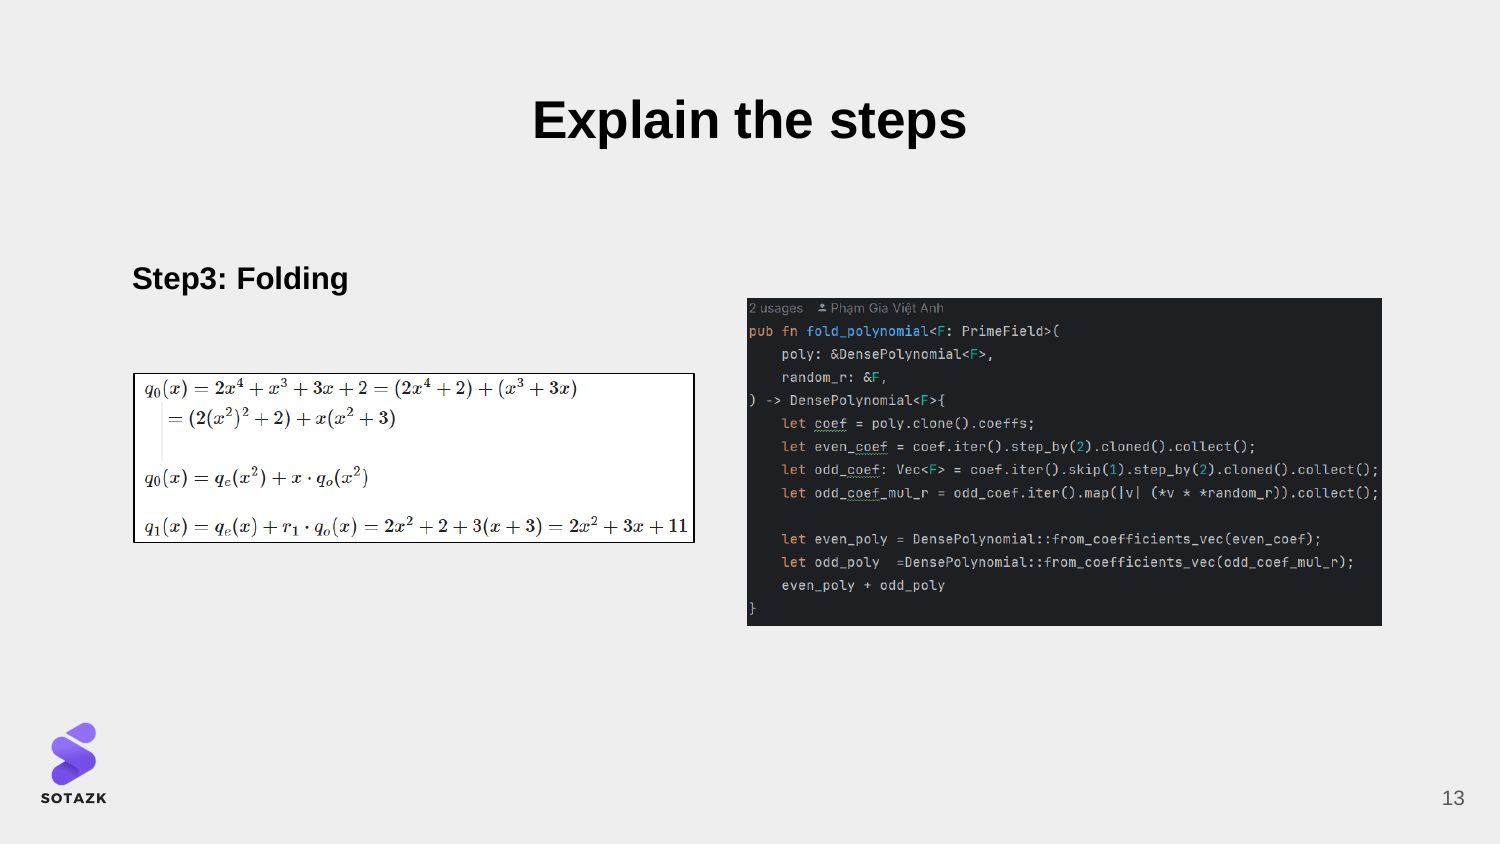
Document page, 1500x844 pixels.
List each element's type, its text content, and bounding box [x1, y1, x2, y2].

subtitle Step3: Folding [116, 237, 1383, 723]
title Explain the steps [118, 70, 1382, 165]
picture [134, 373, 694, 543]
slide_number ‹#› [1389, 764, 1480, 830]
picture [747, 297, 1383, 626]
picture [29, 719, 120, 806]
